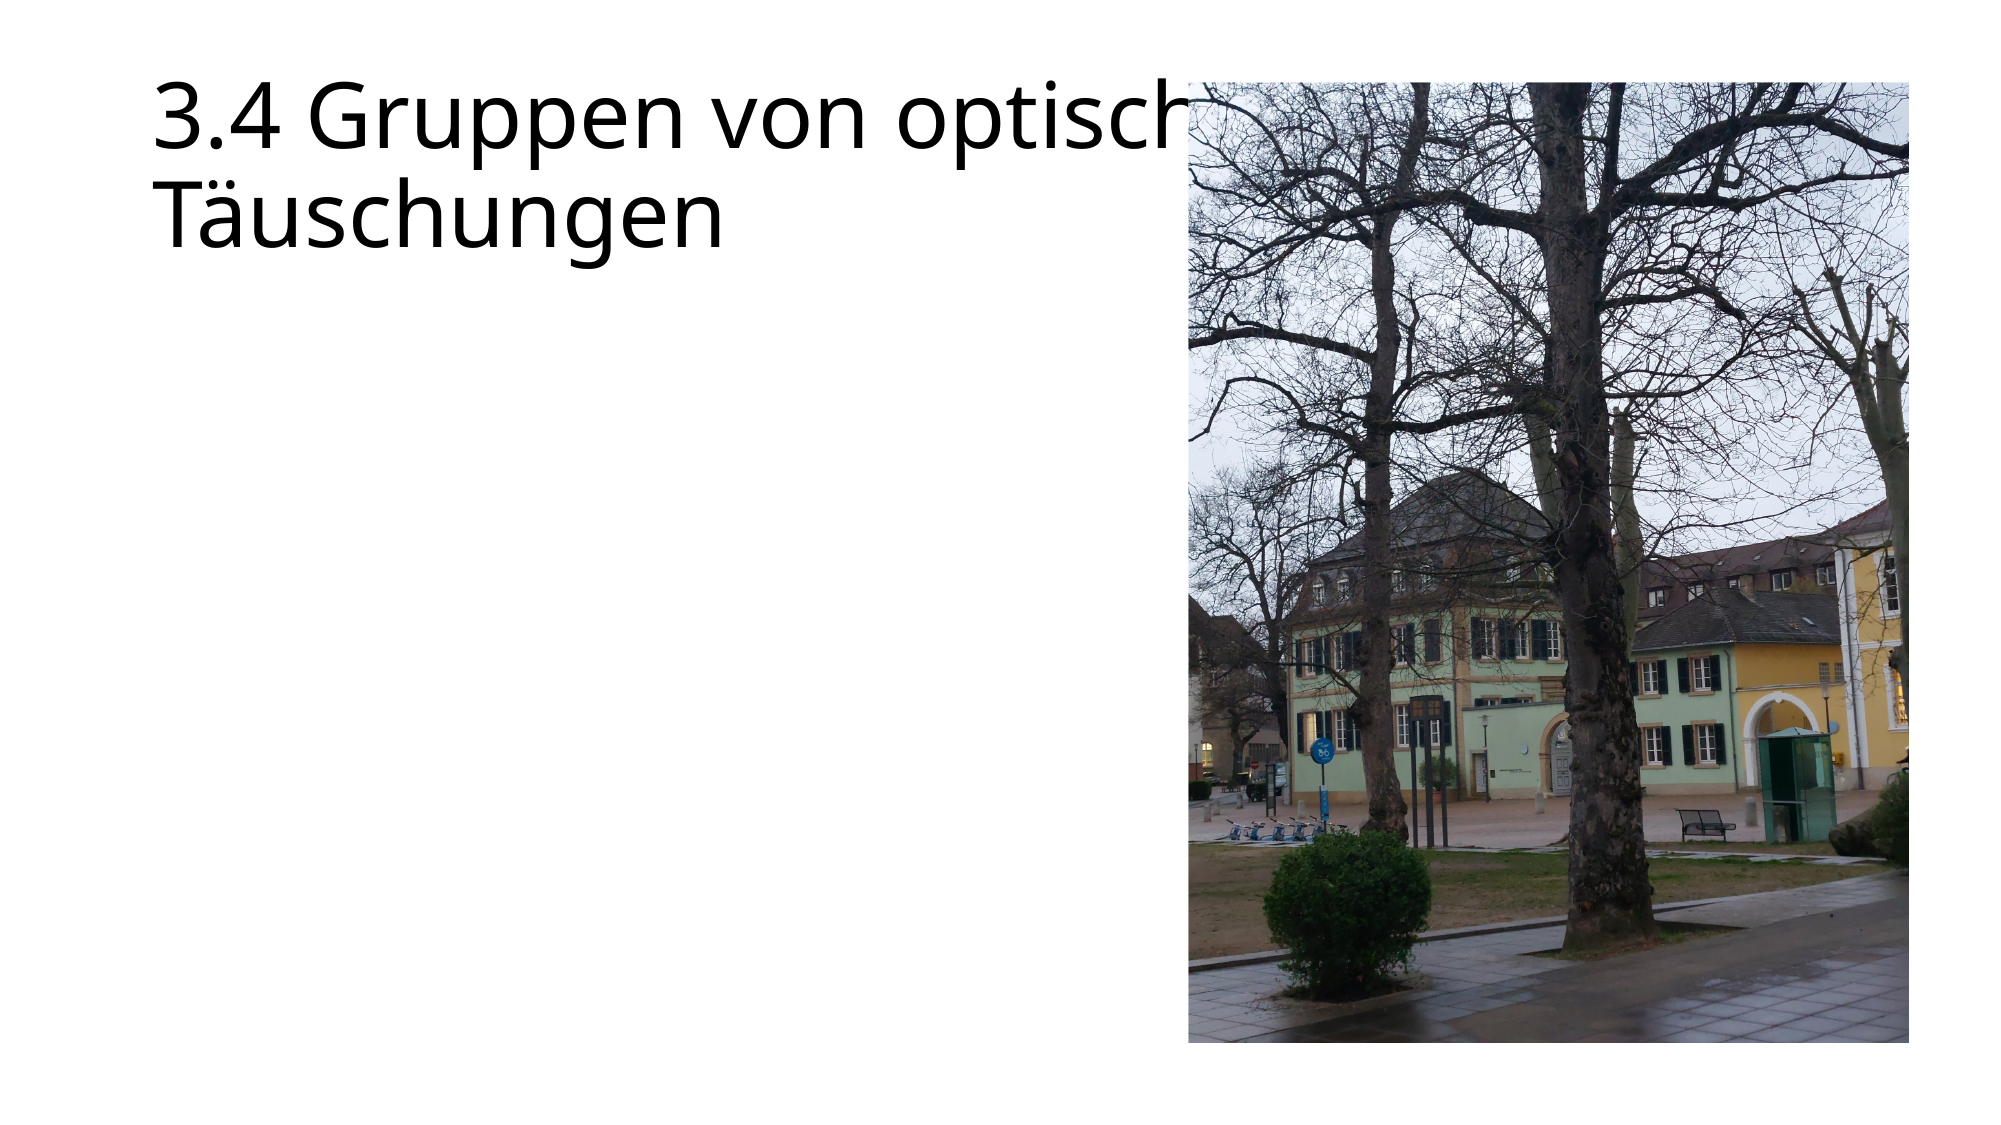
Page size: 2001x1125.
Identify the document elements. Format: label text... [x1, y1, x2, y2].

title 3.4 Gruppen von optischen Täuschungen [137, 59, 1863, 278]
picture [1068, 83, 2000, 1042]
